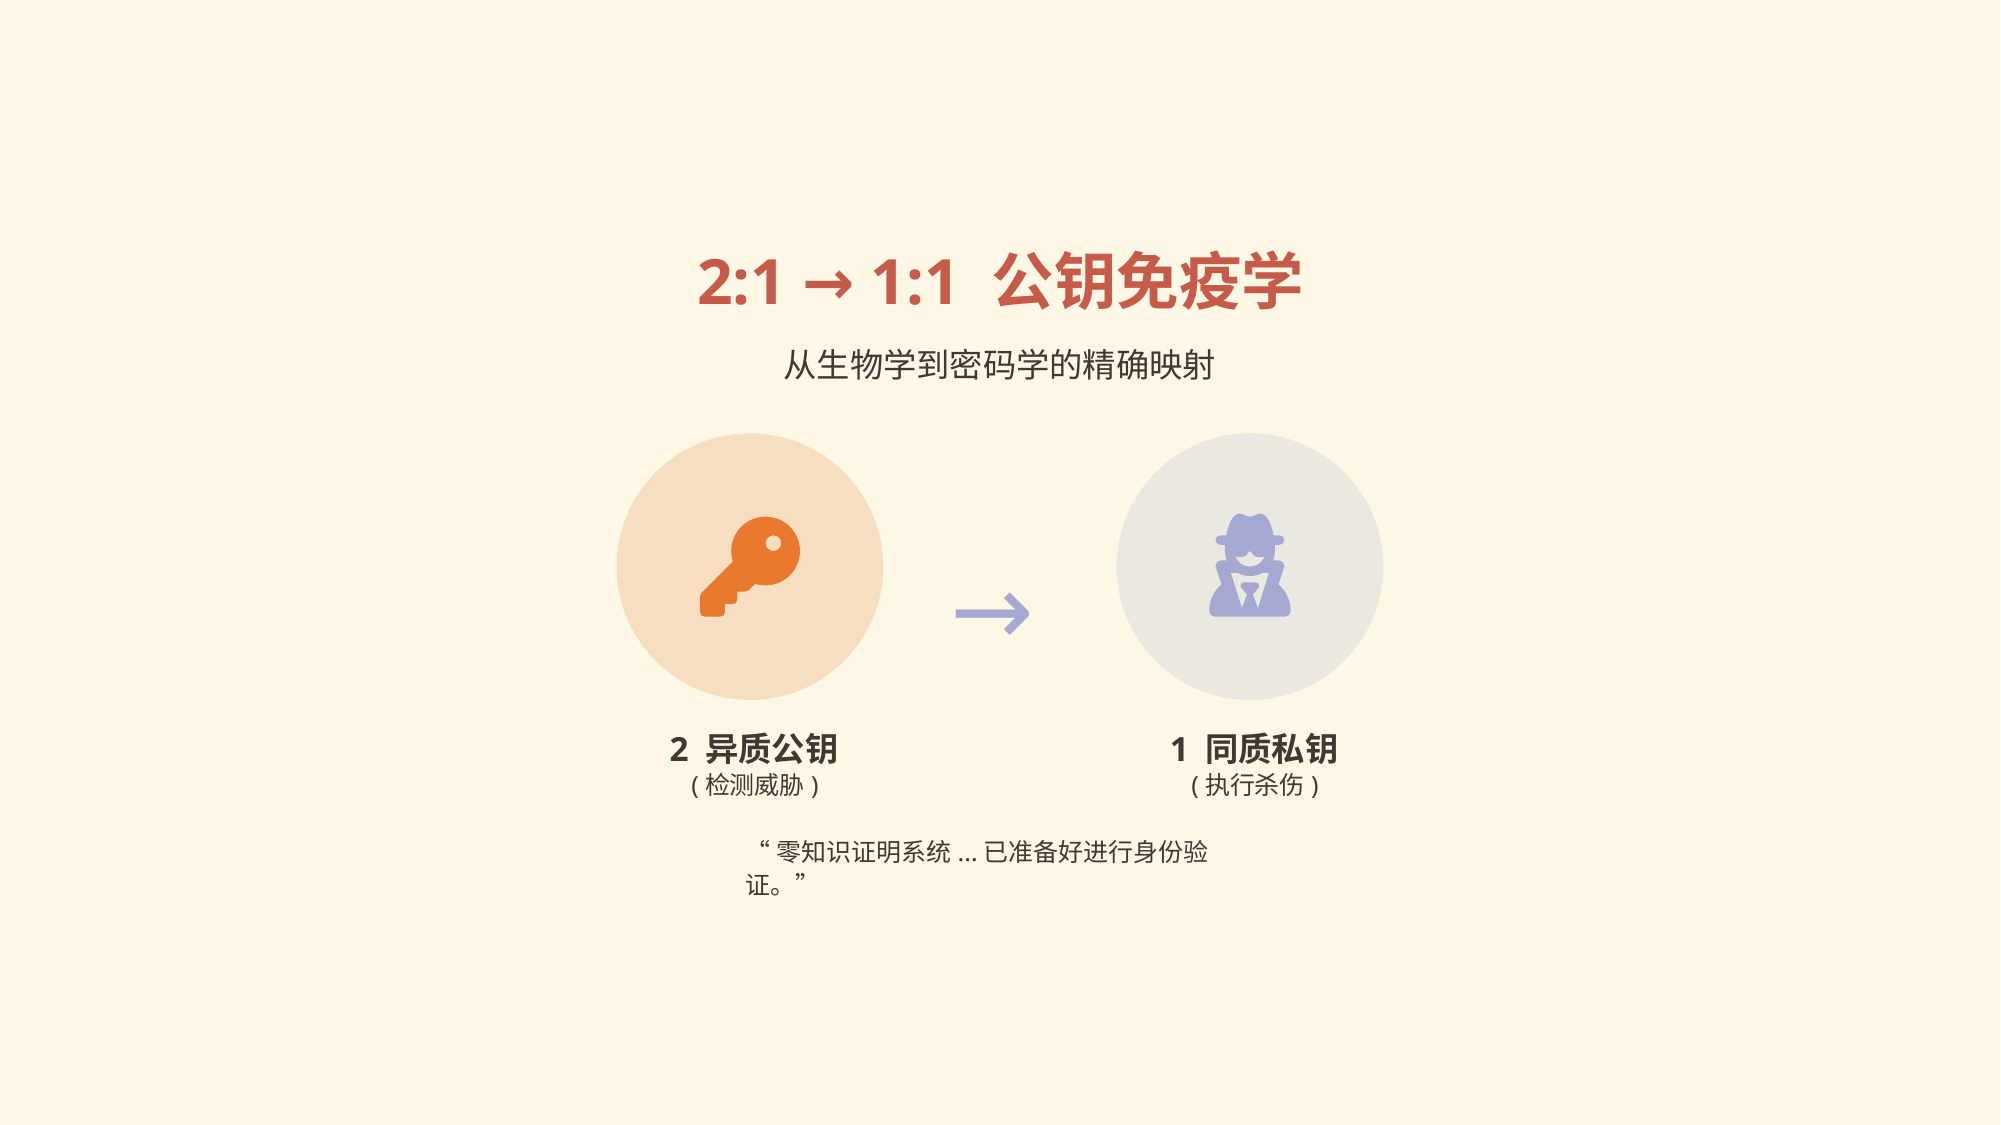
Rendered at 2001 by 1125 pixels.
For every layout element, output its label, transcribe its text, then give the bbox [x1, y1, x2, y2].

text_box 从生物学到密码学的精确映射 [774, 333, 1225, 384]
text_box 2 异质公钥 [669, 716, 847, 767]
text_box [1116, 433, 1384, 700]
text_box → [949, 566, 1100, 667]
text_box 2:1 → 1:1 公钥免疫学 [697, 241, 1335, 317]
text_box “零知识证明系统...已准备好进行身份验证。” [745, 849, 1267, 884]
text_box [1209, 513, 1291, 617]
text_box [0, 0, 2000, 1125]
text_box (执行杀伤) [1191, 766, 1321, 800]
text_box 1 同质私钥 [1169, 716, 1347, 767]
text_box (检测威胁) [691, 766, 821, 800]
text_box [699, 516, 800, 617]
text_box [616, 433, 884, 700]
